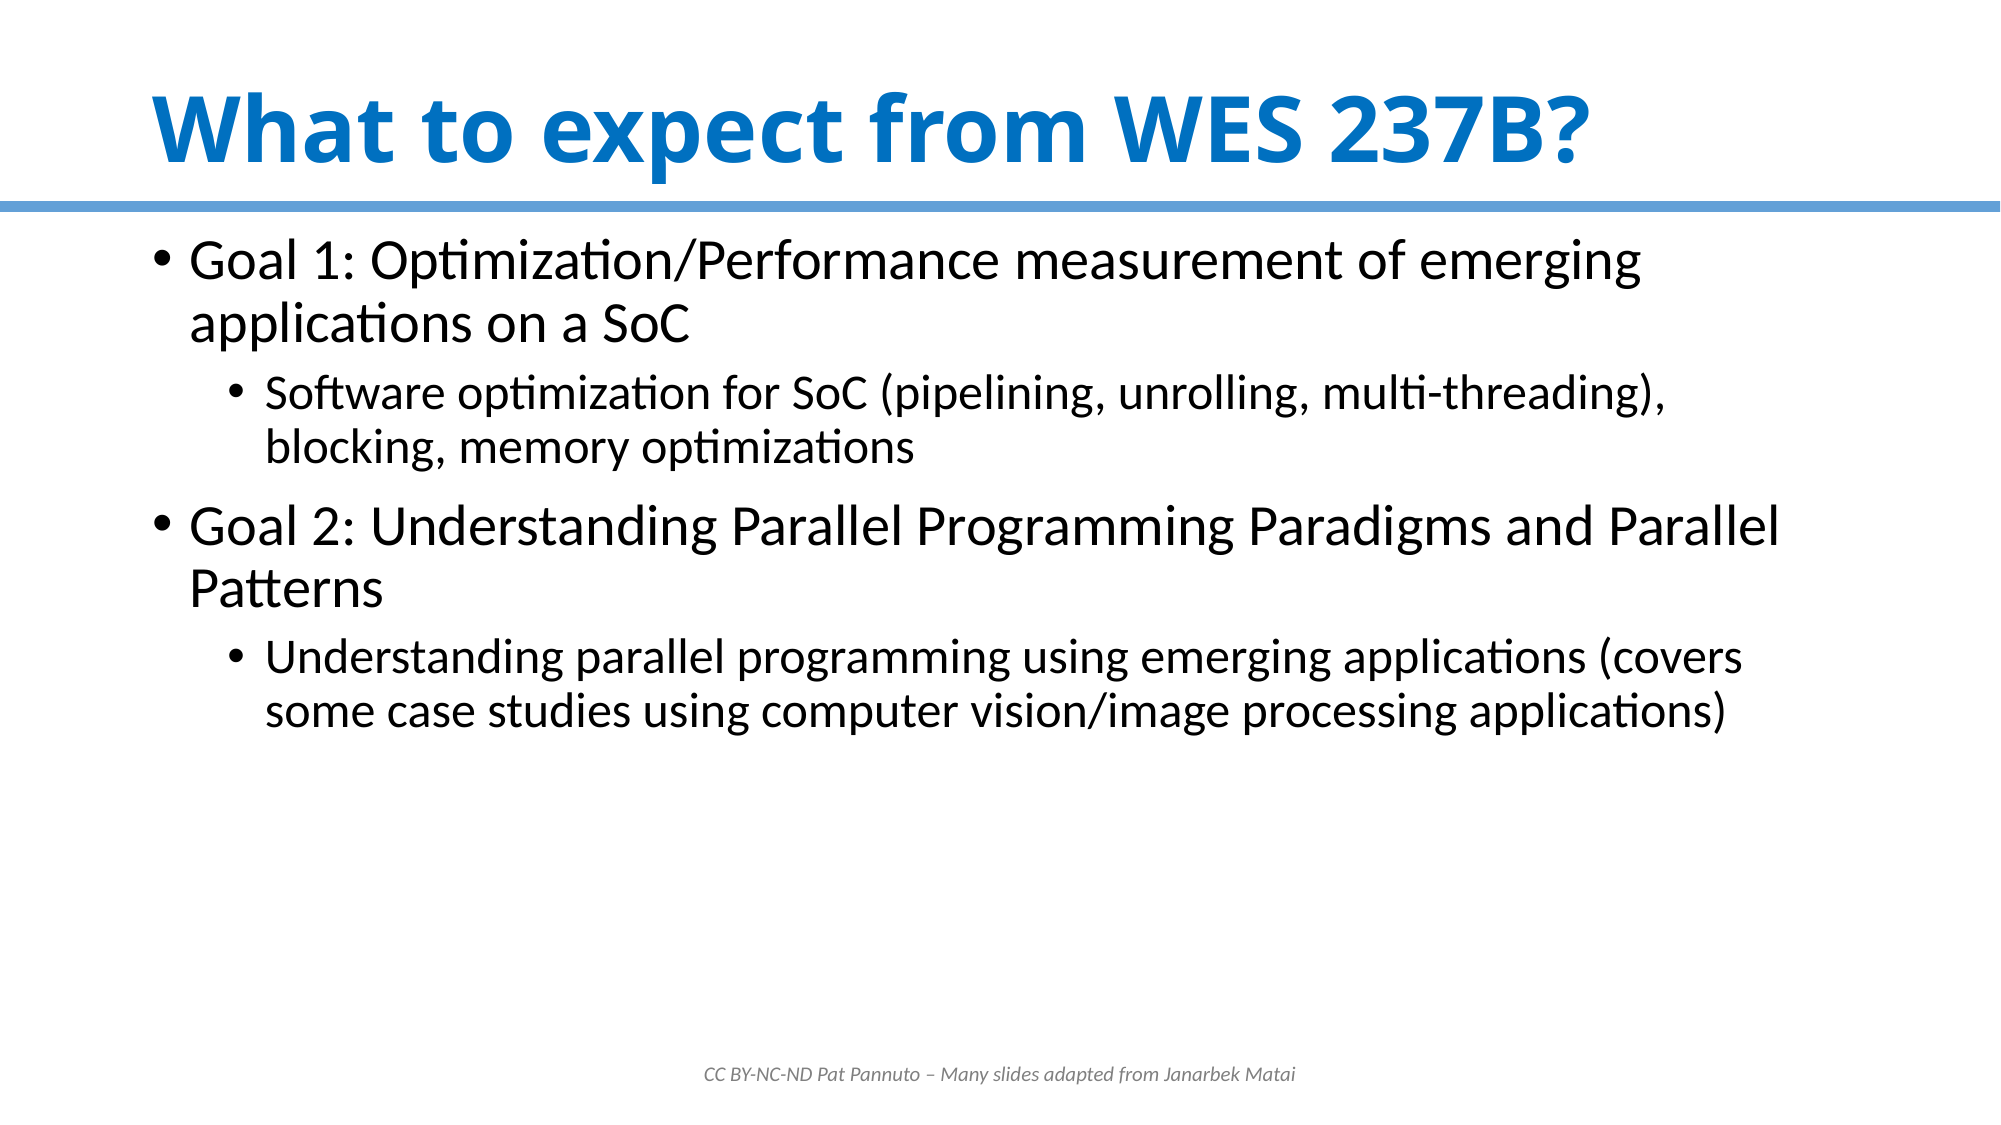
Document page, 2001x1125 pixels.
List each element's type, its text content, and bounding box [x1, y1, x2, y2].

footer CC BY-NC-ND Pat Pannuto – Many slides adapted from Janarbek Matai [662, 1042, 1338, 1103]
list Goal 1: Optimization/Performance measurement of emerging applications on a SoC Software optimization for SoC (pipelining, unrolling, multi-threading), blocking, memory optimizations Goal 2: Understanding Parallel Programming Paradigms and Parallel Patterns Understanding parallel programming using emerging applications (covers some case studies using computer vision/image processing applications) [137, 222, 1863, 1014]
title What to expect from WES 237B? [137, 59, 1863, 207]
